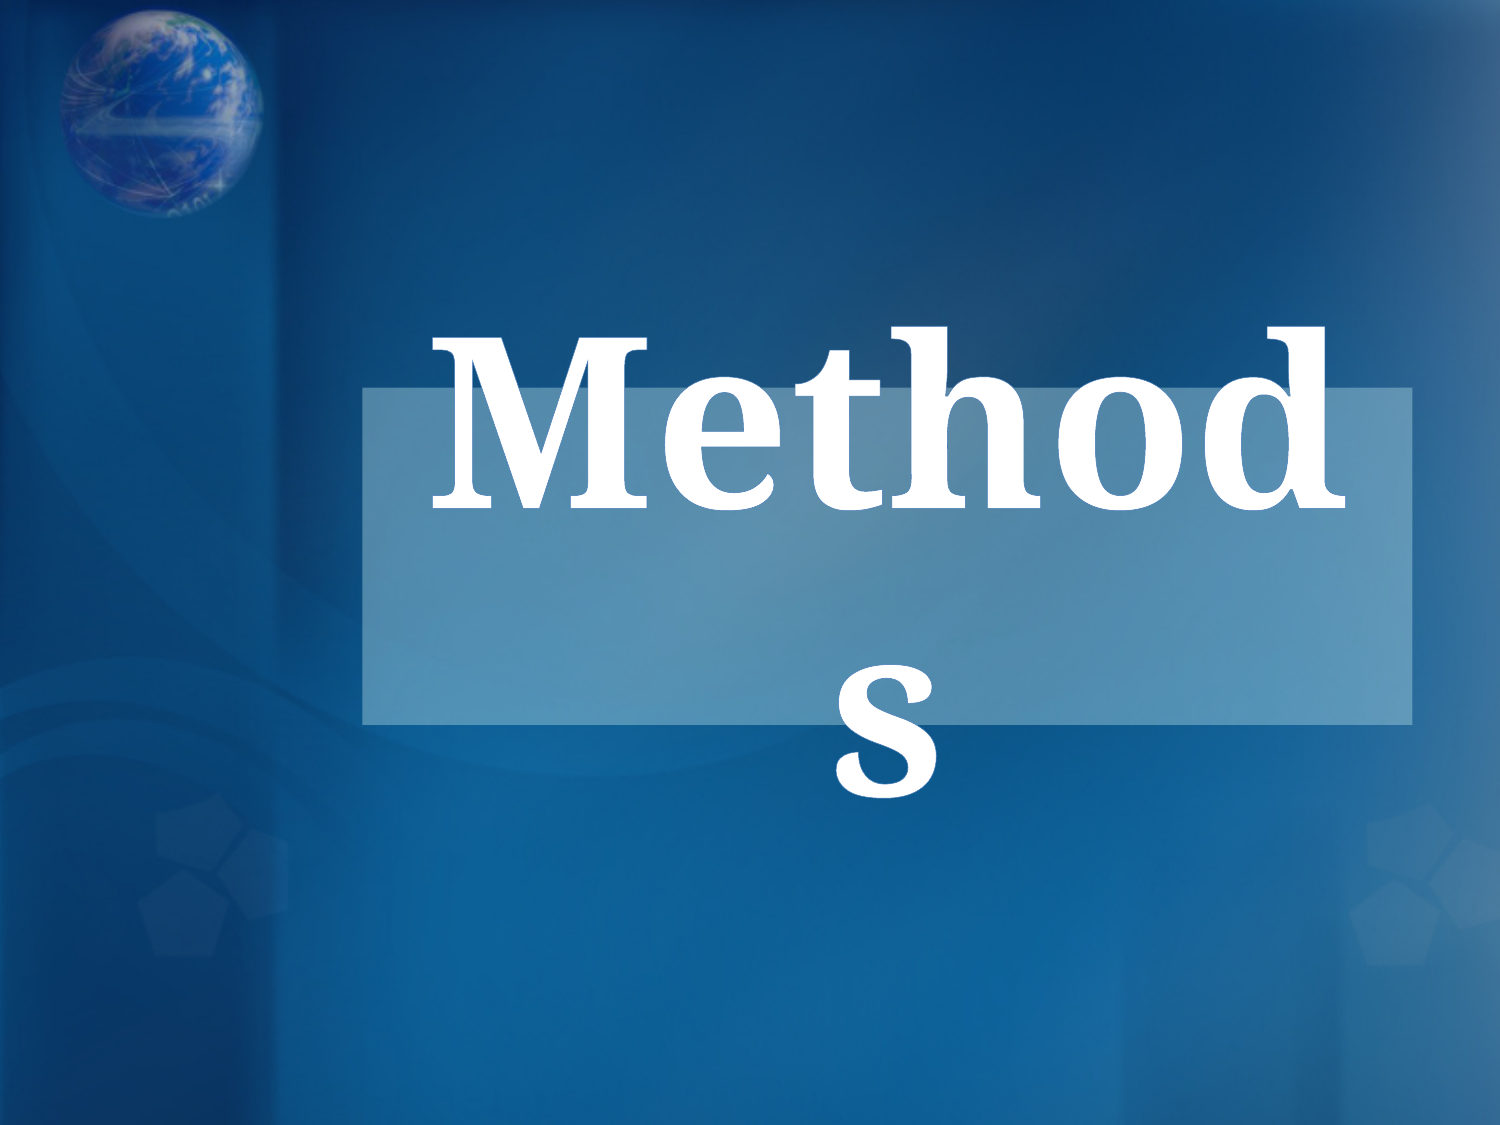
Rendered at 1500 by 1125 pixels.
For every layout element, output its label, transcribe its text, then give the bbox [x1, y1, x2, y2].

picture [0, 0, 1500, 1125]
title Methods [362, 387, 1413, 725]
